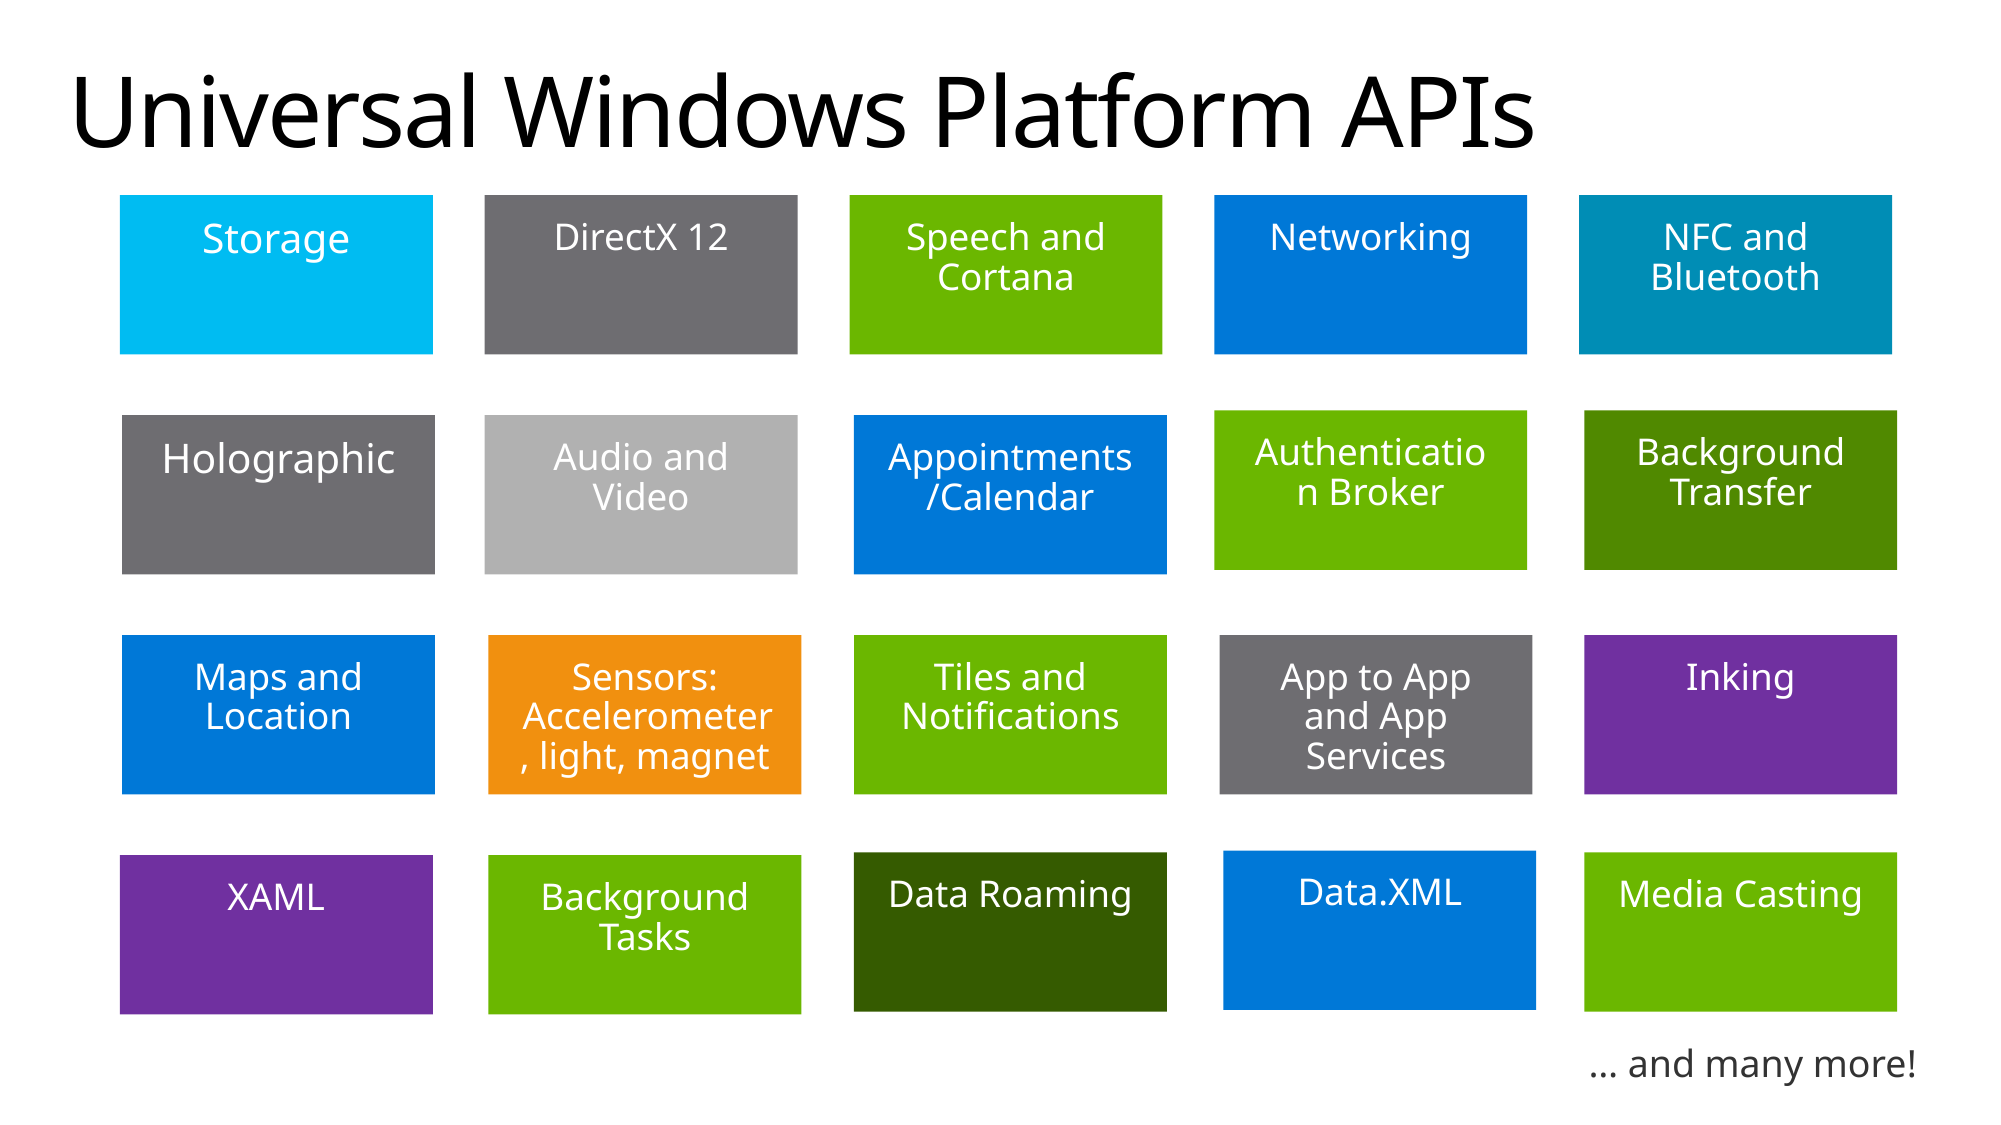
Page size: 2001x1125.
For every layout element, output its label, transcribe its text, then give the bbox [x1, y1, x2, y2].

text_box Audio and Video [484, 414, 798, 575]
text_box Media Casting [1584, 852, 1898, 1012]
text_box XAML [119, 854, 434, 1015]
text_box Sensors: Accelerometer, light, magnet … [488, 634, 802, 795]
text_box Authentication Broker [1214, 410, 1528, 571]
text_box Tiles and Notifications [853, 634, 1168, 795]
text_box Appointments/Calendar [853, 414, 1168, 575]
text_box Speech and Cortana [849, 194, 1163, 355]
text_box Maps and Location [121, 634, 436, 795]
text_box Holographic [121, 414, 436, 575]
title Universal Windows Platform APIs [44, 47, 1957, 196]
text_box … and many more! [1558, 1024, 1979, 1106]
text_box App to App and App Services [1219, 634, 1533, 795]
text_box Inking [1584, 634, 1898, 795]
text_box Data.XML [1223, 850, 1537, 1011]
text_box DirectX 12 [484, 194, 798, 355]
text_box Data Roaming [853, 852, 1168, 1012]
text_box Background Transfer [1584, 410, 1898, 571]
text_box Background Tasks [488, 854, 802, 1015]
text_box Storage [119, 194, 434, 355]
text_box NFC and Bluetooth [1578, 194, 1893, 355]
text_box Networking [1214, 194, 1528, 355]
